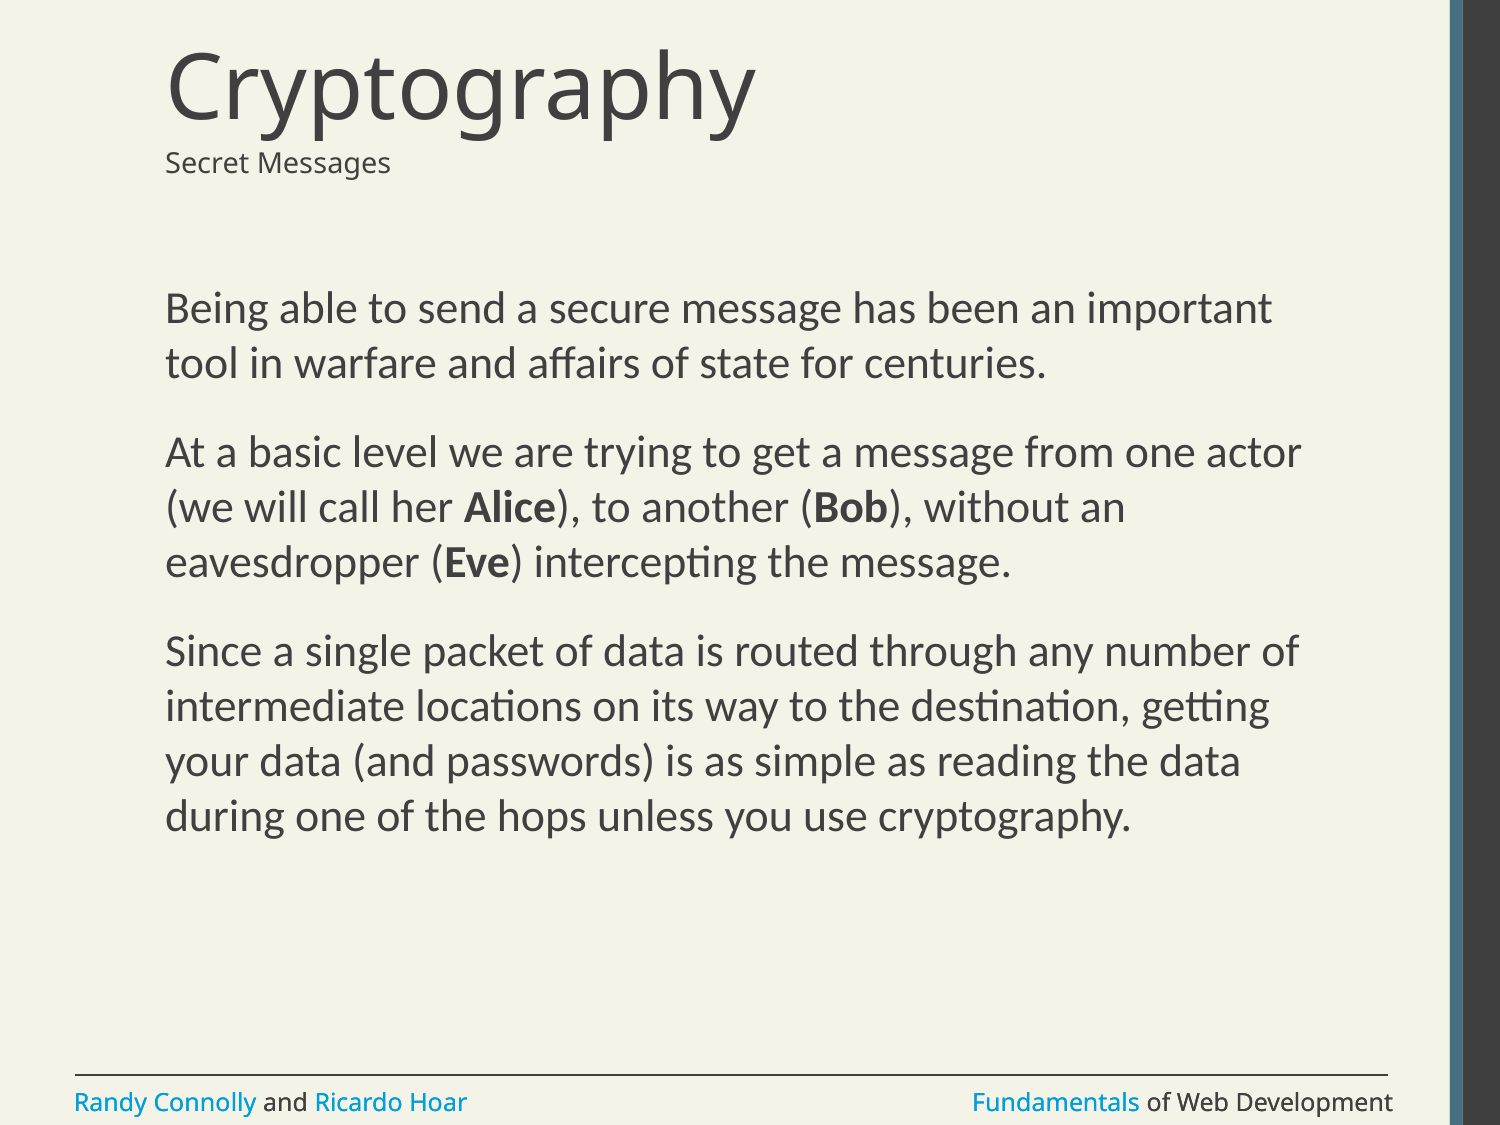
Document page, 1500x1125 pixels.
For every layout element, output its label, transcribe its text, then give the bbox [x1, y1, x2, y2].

list Being able to send a secure message has been an important tool in warfare and affairs of state for centuries. At a basic level we are trying to get a message from one actor (we will call her Alice), to another (Bob), without an eavesdropper (Eve) intercepting the message. Since a single packet of data is routed through any number of intermediate locations on its way to the destination, getting your data (and passwords) is as simple as reading the data during one of the hops unless you use cryptography. [150, 270, 1350, 1013]
list Secret Messages [150, 137, 1200, 188]
title Cryptography [150, 20, 1425, 188]
